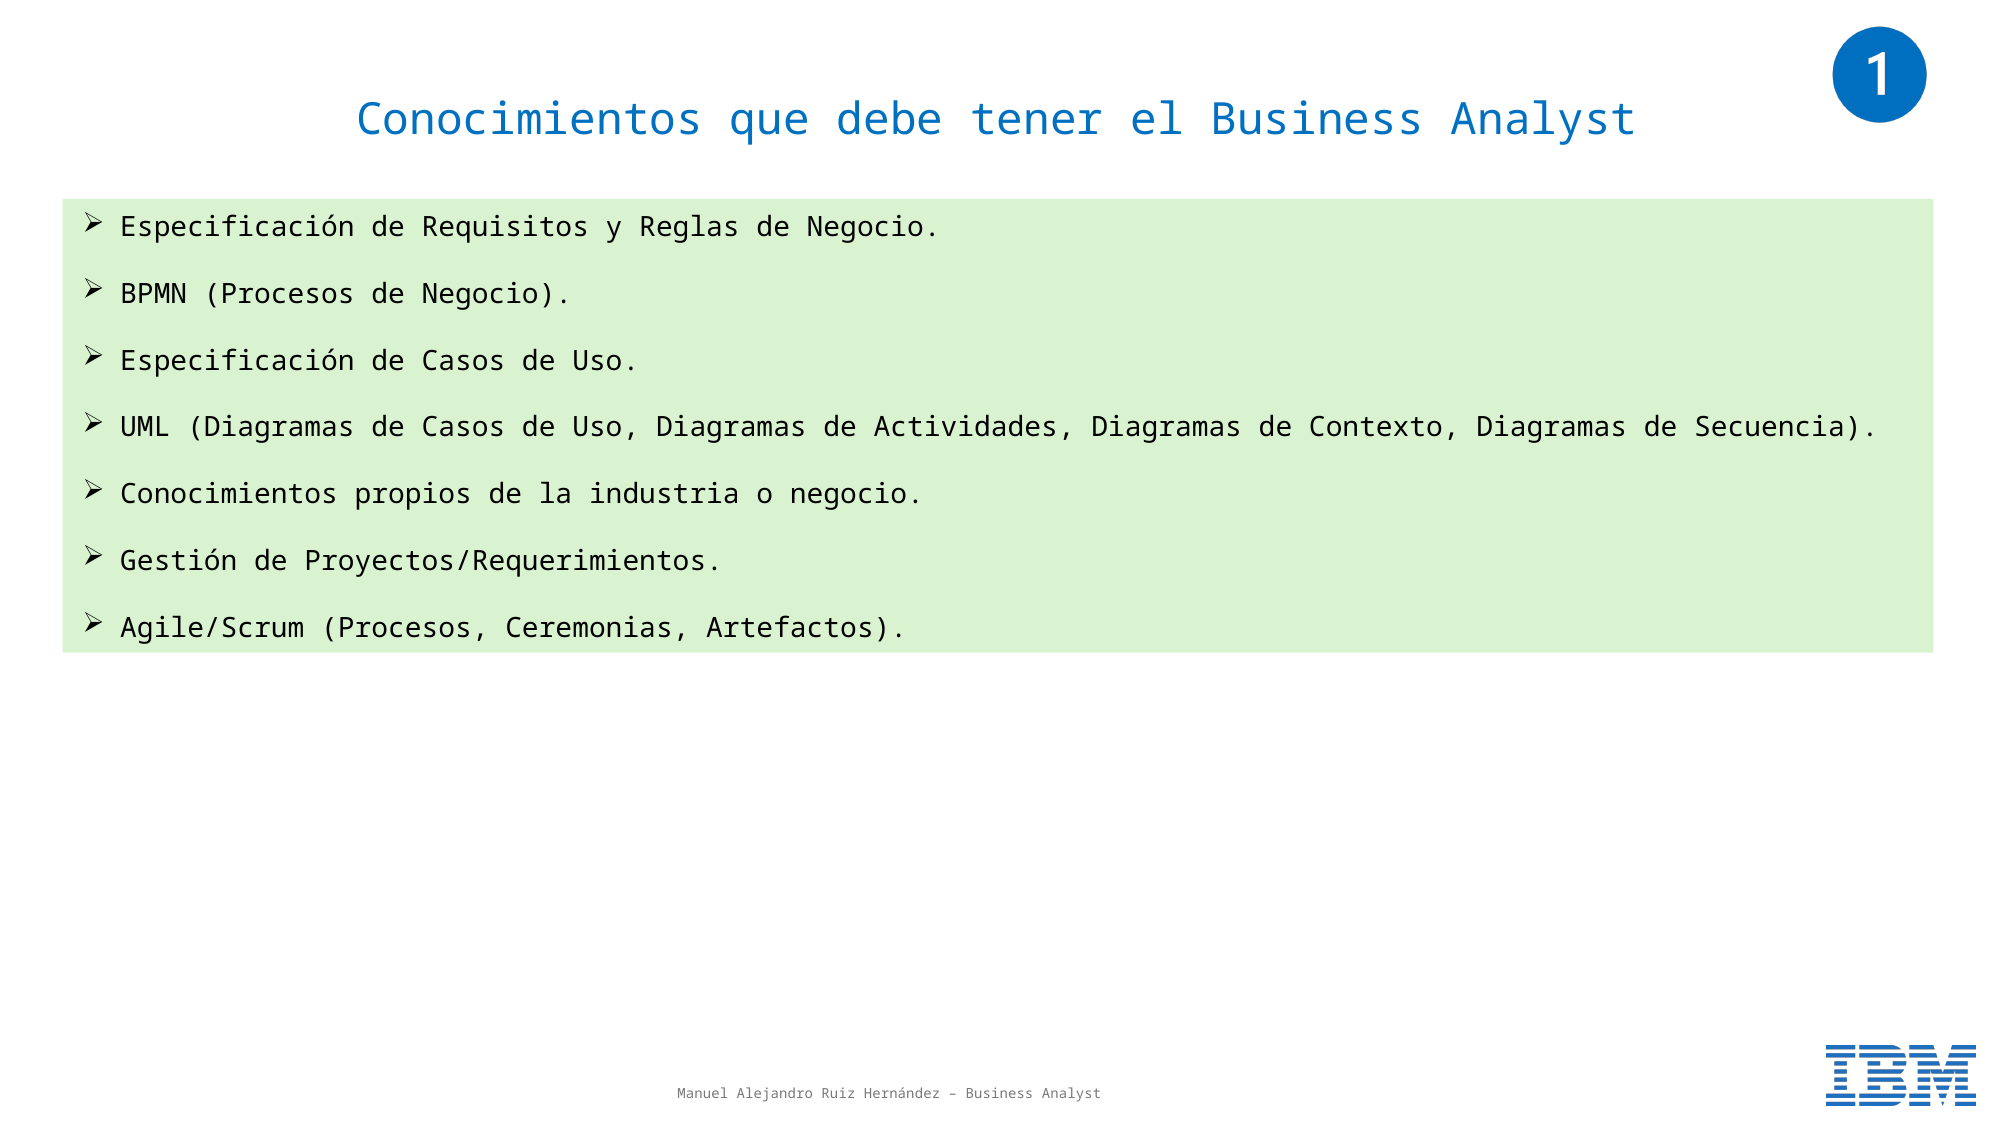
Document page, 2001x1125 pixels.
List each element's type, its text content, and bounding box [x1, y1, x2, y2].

picture [1820, 13, 1939, 136]
text_box Especificación de Requisitos y Reglas de Negocio. BPMN (Procesos de Negocio). Especificación de Casos de Uso. UML (Diagramas de Casos de Uso, Diagramas de Actividades, Diagramas de Contexto, Diagramas de Secuencia). Conocimientos propios de la industria o negocio. Gestión de Proyectos/Requerimientos. Agile/Scrum (Procesos, Ceremonias, Artefactos). [62, 198, 1934, 654]
footer Manuel Alejandro Ruiz Hernández – Business Analyst [662, 1063, 1338, 1124]
picture [1826, 1045, 1977, 1107]
text_box Conocimientos que debe tener el Business Analyst [272, 80, 1724, 154]
